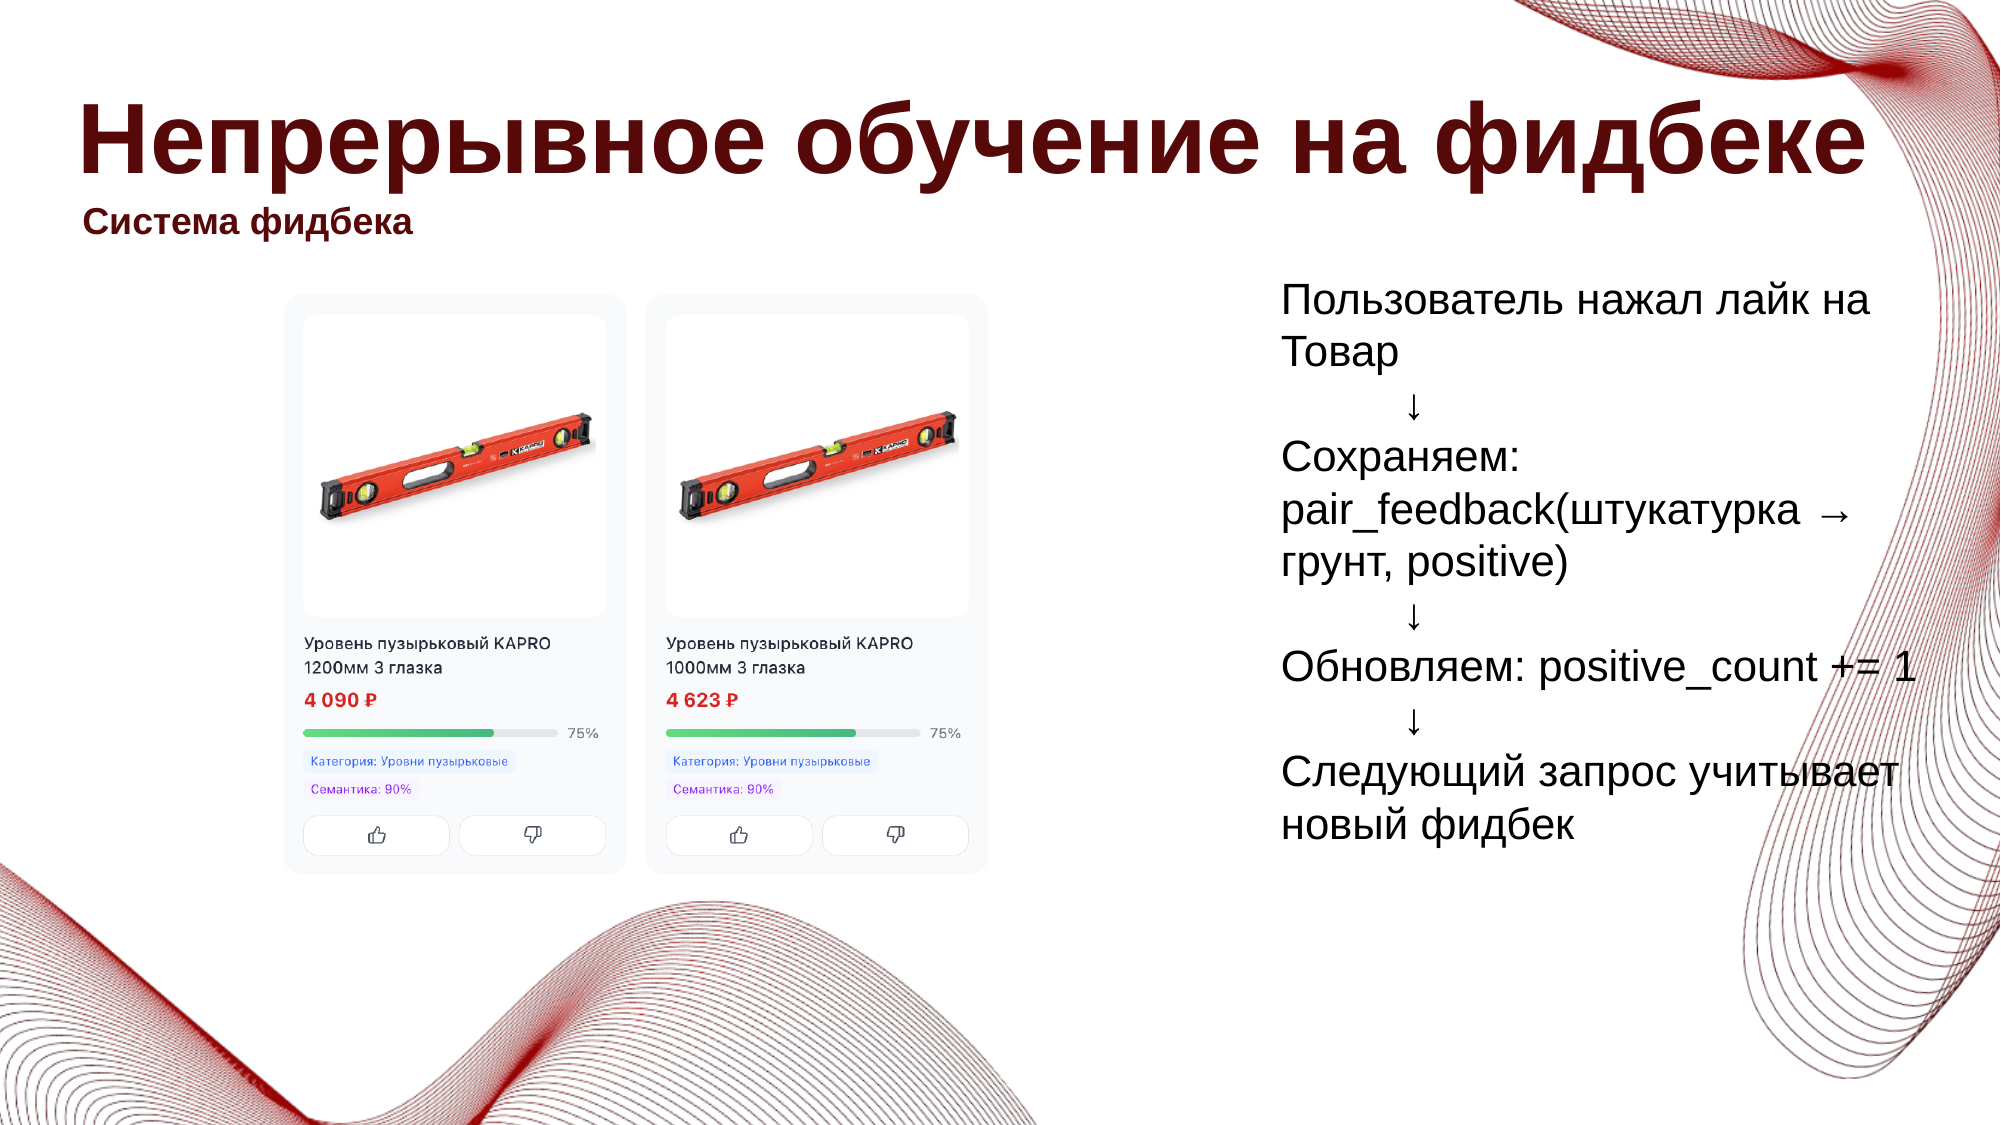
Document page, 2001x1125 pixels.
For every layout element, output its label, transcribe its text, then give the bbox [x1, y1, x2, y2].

text_box Система фидбека [67, 189, 951, 250]
picture [0, 0, 2000, 1125]
text_box Пользователь нажал лайк на Товар ↓ Сохраняем: pair_feedback(штукатурка → грунт, positive) ↓ Обновляем: positive_count += 1 ↓ Следующий запрос учитывает новый фидбек [1265, 596, 1954, 864]
title Непрерывное обучение на фидбеке [62, 76, 951, 203]
